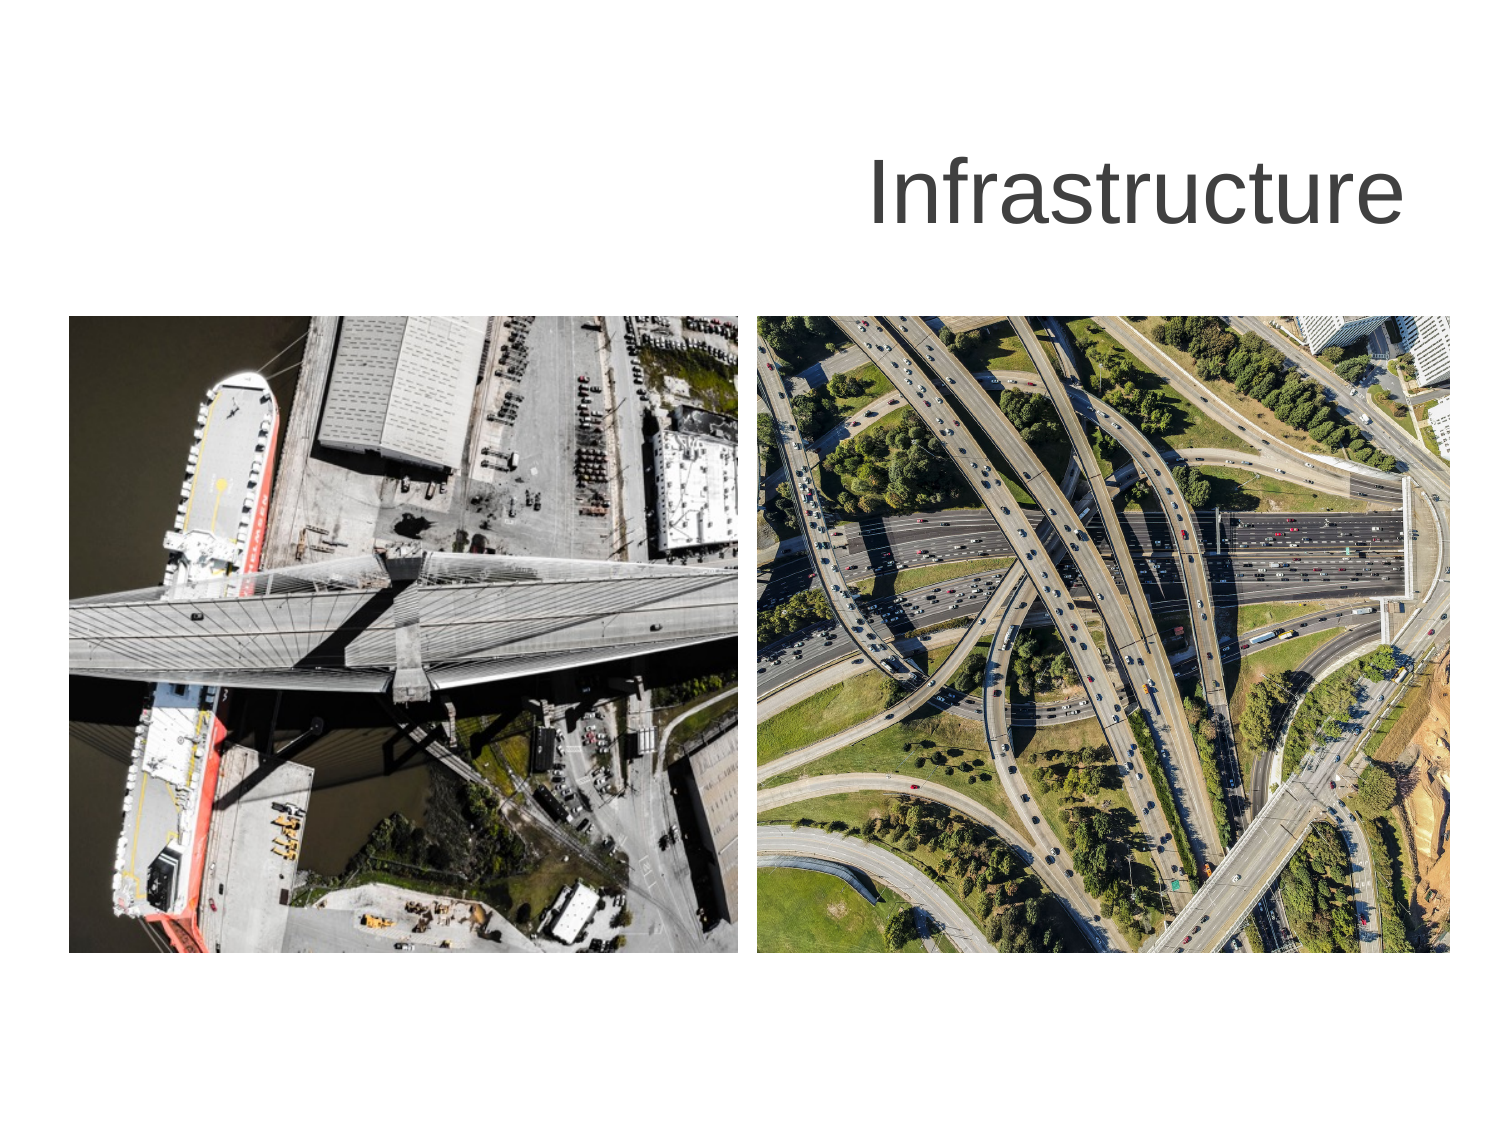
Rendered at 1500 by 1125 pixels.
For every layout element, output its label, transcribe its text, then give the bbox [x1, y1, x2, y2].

picture [757, 316, 1451, 953]
picture [69, 316, 738, 953]
text_box Infrastructure [128, 84, 1422, 303]
